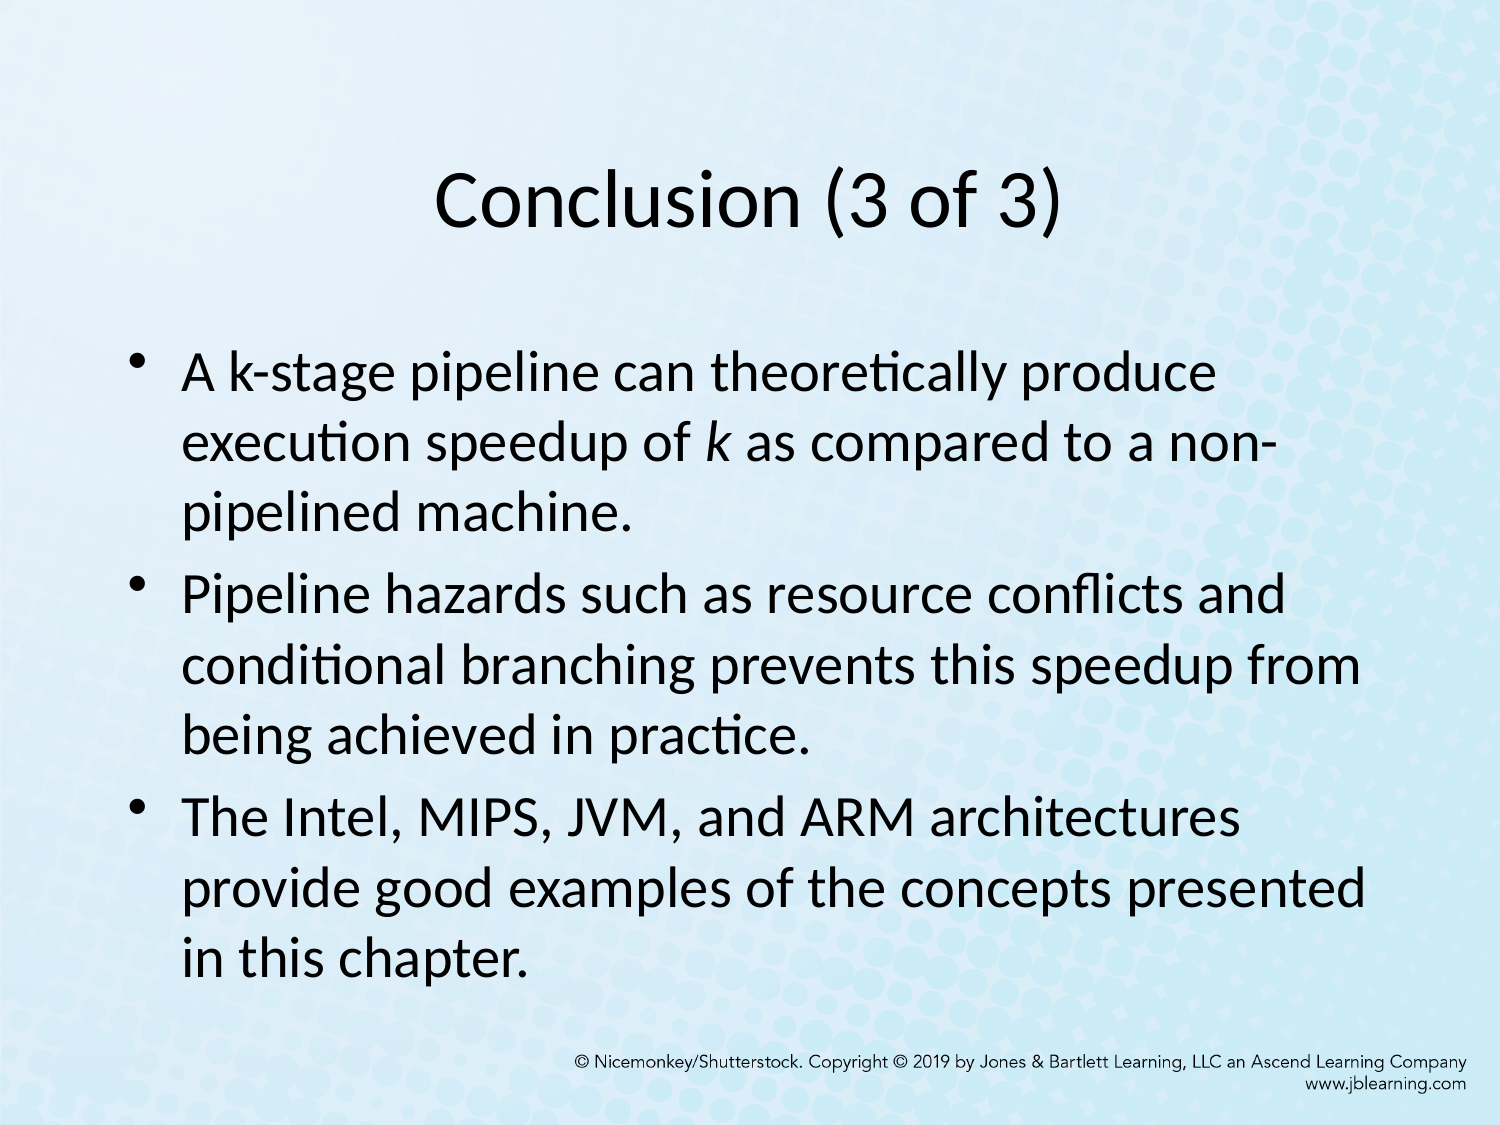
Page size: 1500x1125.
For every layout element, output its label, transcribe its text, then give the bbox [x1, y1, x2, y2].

picture [0, 0, 1500, 1125]
list A k-stage pipeline can theoretically produce execution speedup of k as compared to a non-pipelined machine. Pipeline hazards such as resource conflicts and conditional branching prevents this speedup from being achieved in practice. The Intel, MIPS, JVM, and ARM architectures provide good examples of the concepts presented in this chapter. [112, 324, 1388, 1000]
title Conclusion (3 of 3) [112, 99, 1388, 288]
